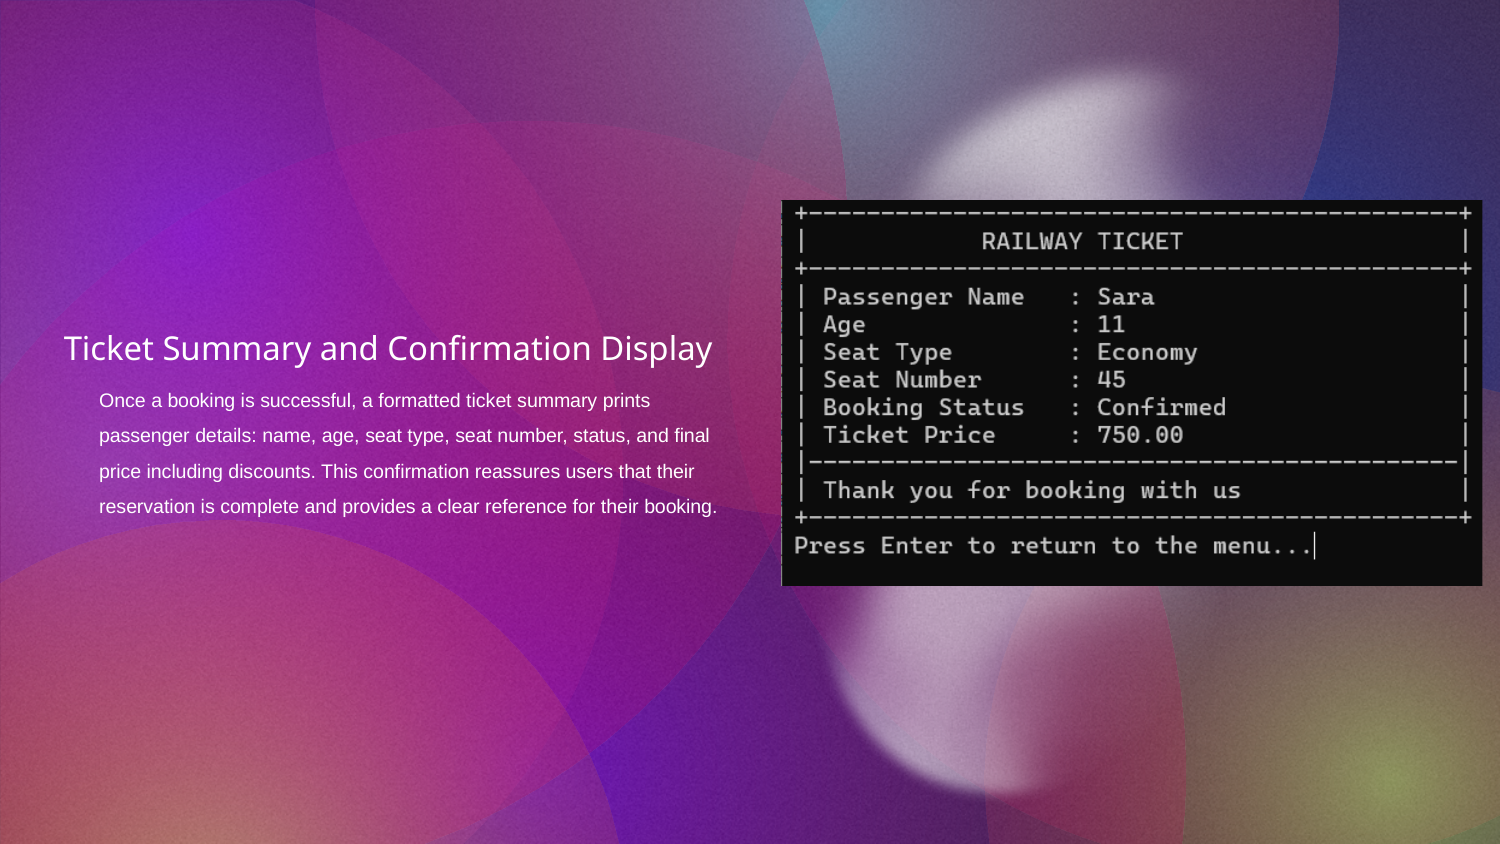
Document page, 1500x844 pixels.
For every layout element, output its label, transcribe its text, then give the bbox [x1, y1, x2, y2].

picture [780, 133, 1483, 654]
subtitle Once a booking is successful, a formatted ticket summary prints passenger details: name, age, seat type, seat number, status, and final price including discounts. This confirmation reassures users that their reservation is complete and provides a clear reference for their booking. [48, 361, 743, 557]
title Ticket Summary and Confirmation Display [48, 288, 743, 361]
